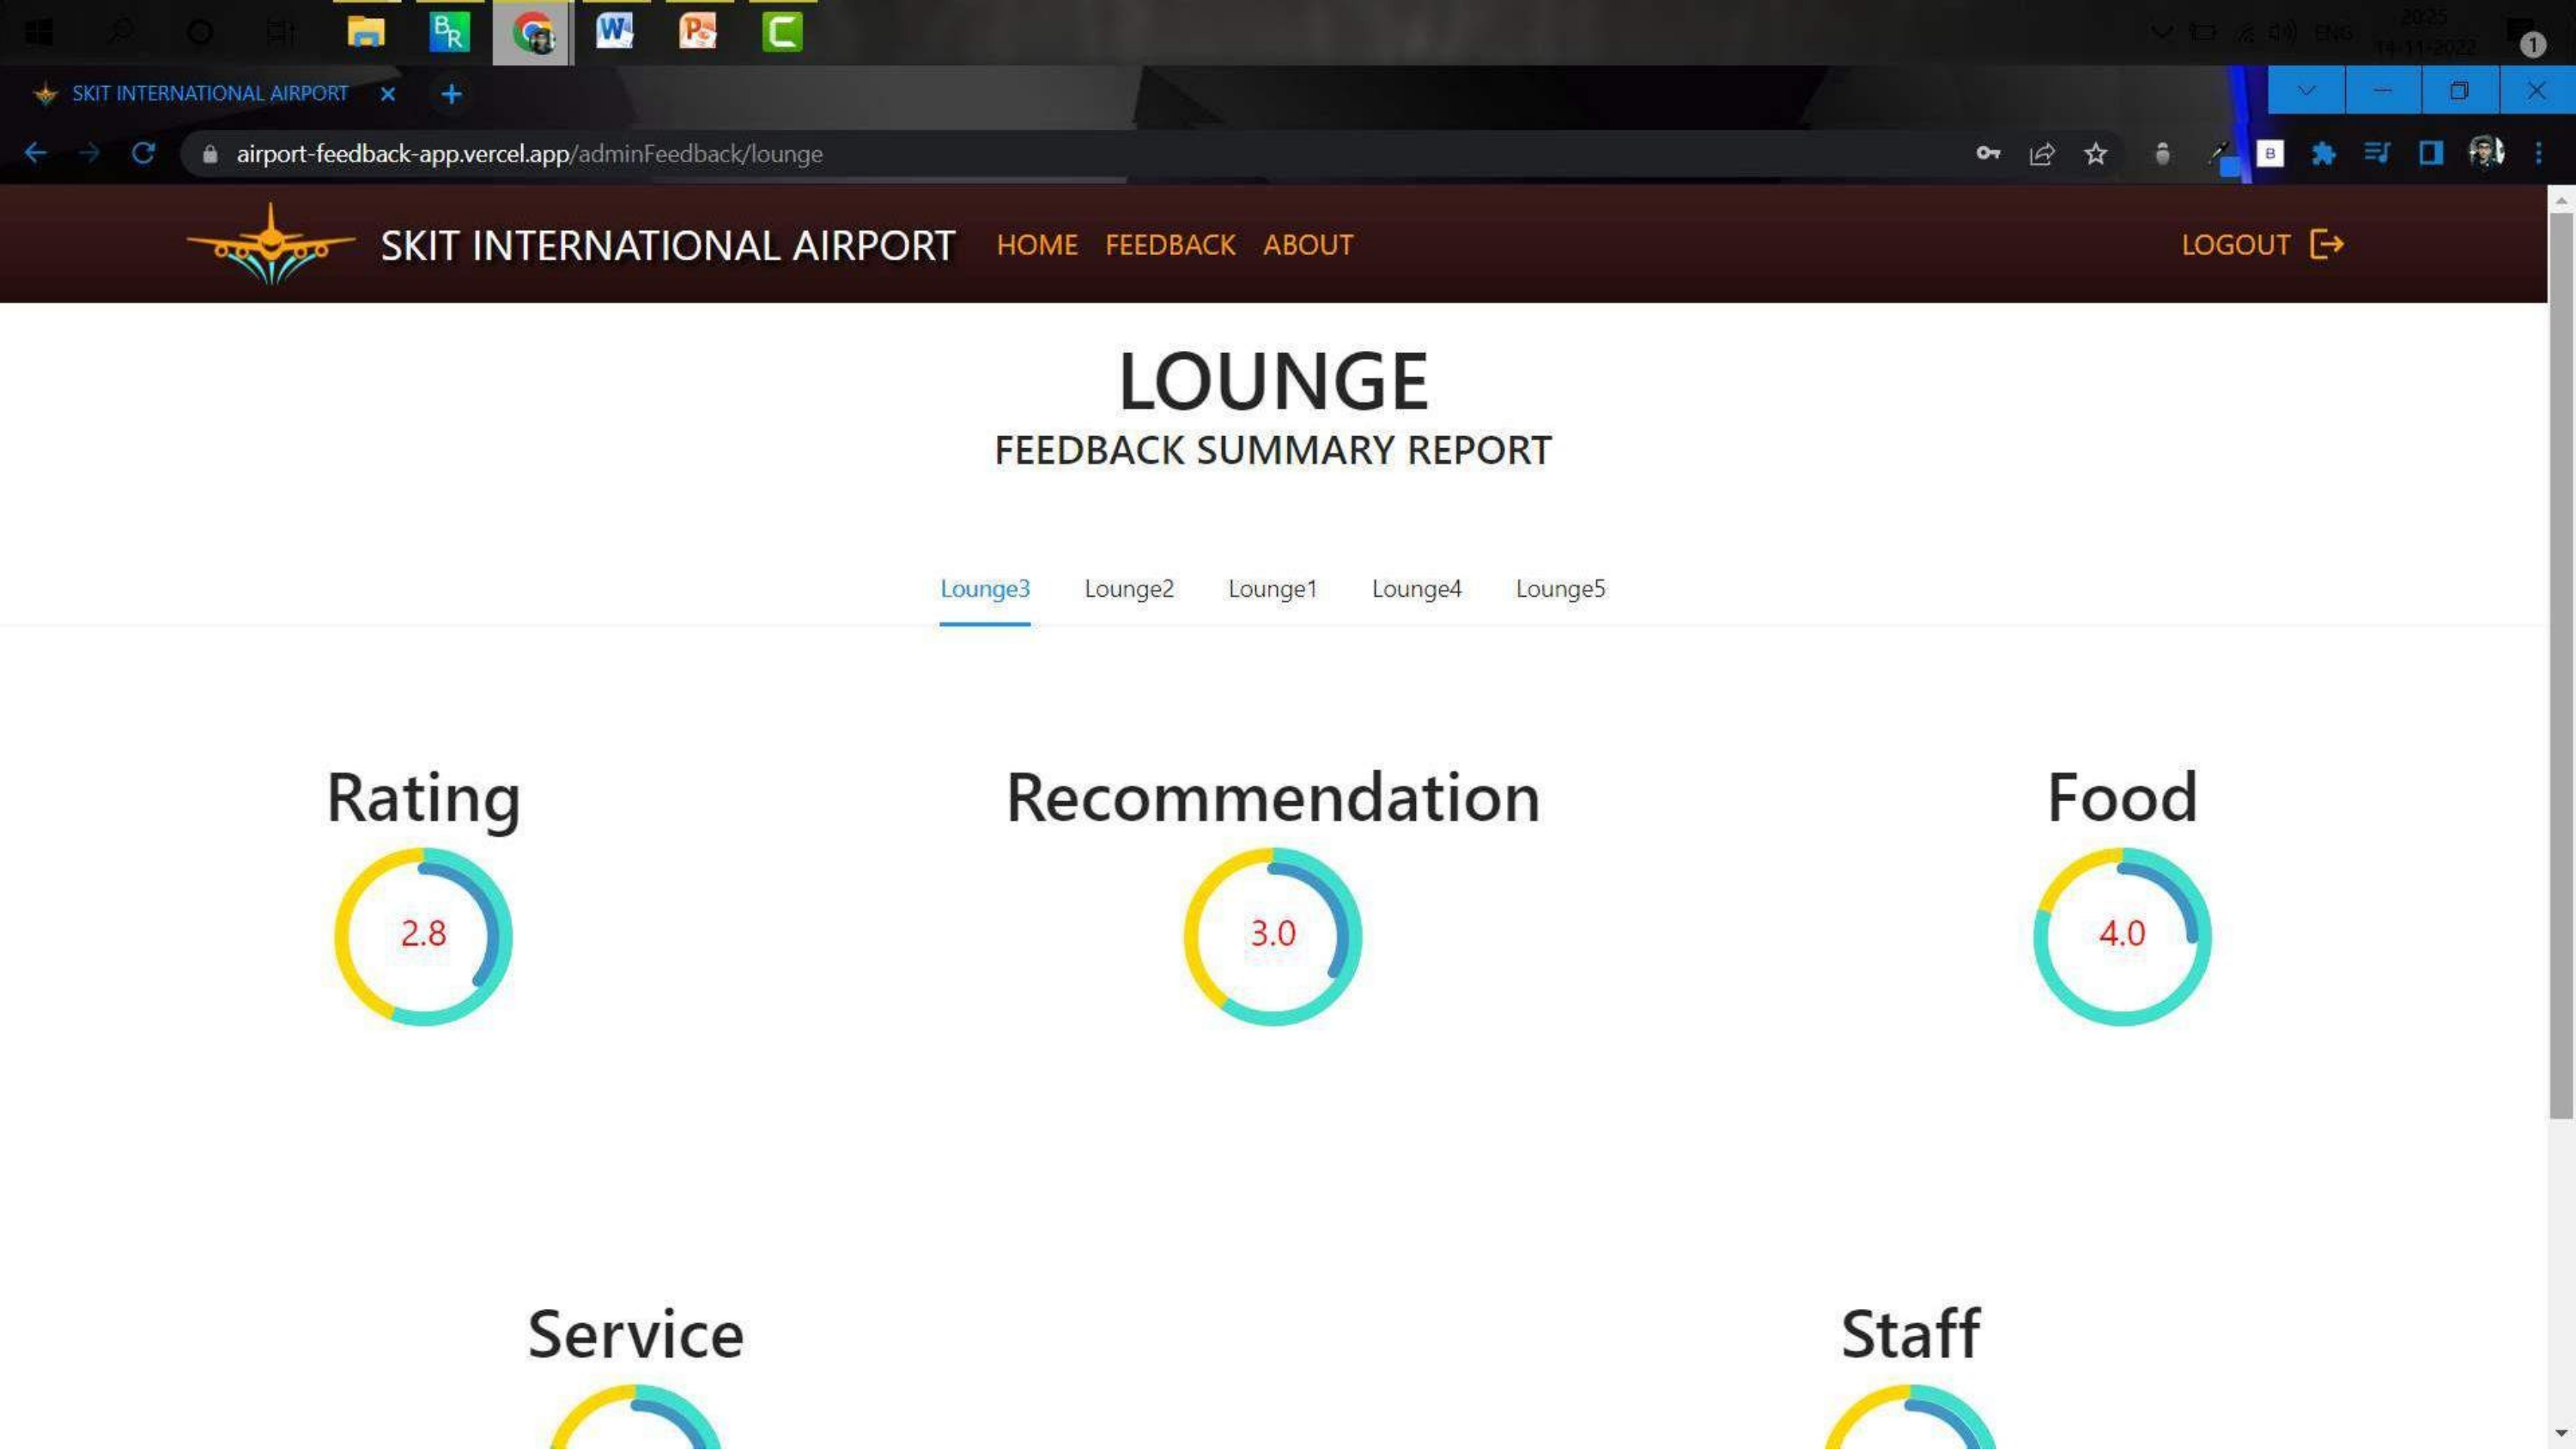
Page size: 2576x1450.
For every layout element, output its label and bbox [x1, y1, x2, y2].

text_box [0, 0, 2576, 1449]
